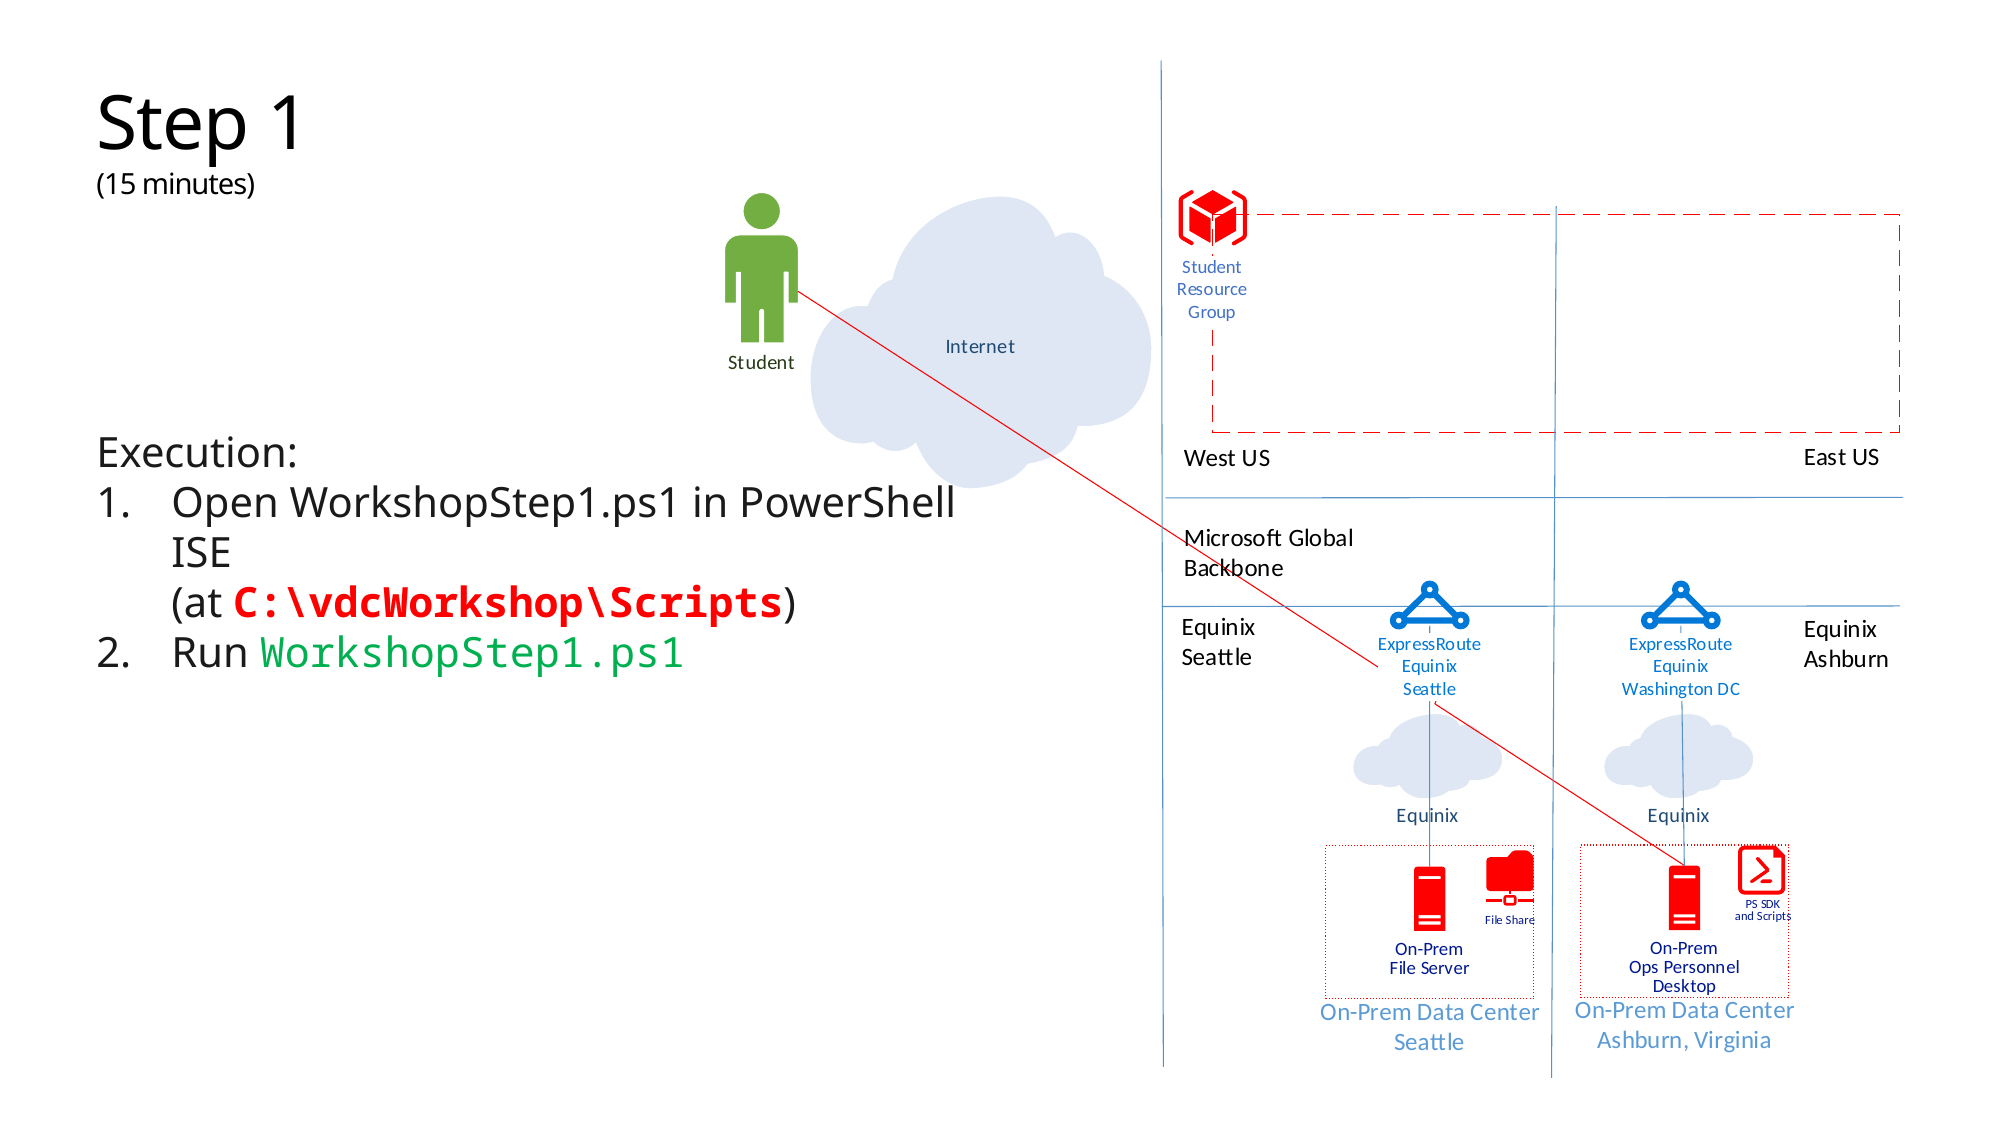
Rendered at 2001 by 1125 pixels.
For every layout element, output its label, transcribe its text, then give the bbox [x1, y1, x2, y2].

picture [714, 57, 1904, 1078]
text_box Execution: Open WorkshopStep1.ps1 in PowerShell ISE (at C:\vdcWorkshop\Scripts) Run WorkshopStep1.ps1 [96, 425, 714, 676]
title Step 1 (15 minutes) [96, 75, 714, 202]
